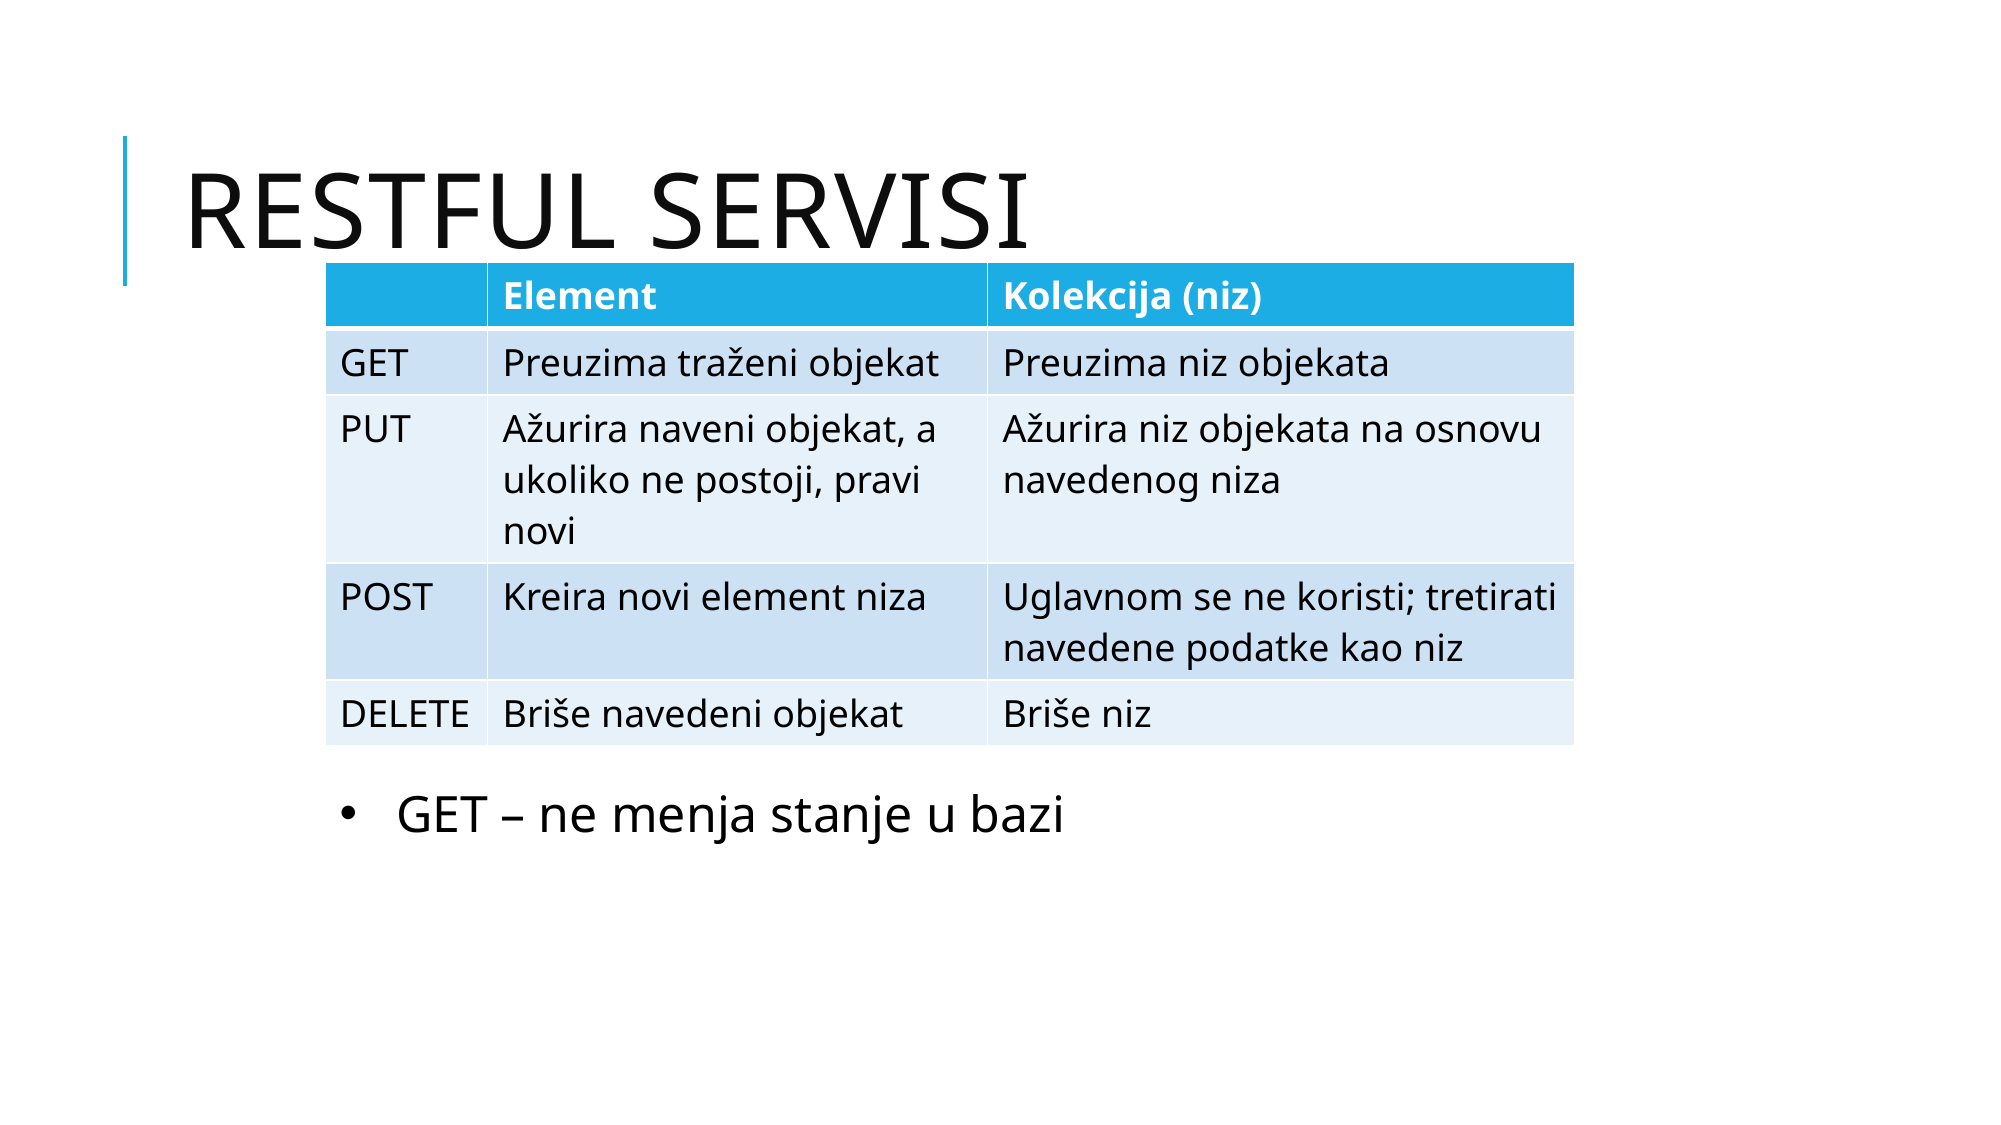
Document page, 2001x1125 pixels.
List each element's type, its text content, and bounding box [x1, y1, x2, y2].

table_cell Uglavnom se ne koristi; tretirati navedene podatke kao niz [988, 564, 1574, 679]
table_cell POST [326, 564, 487, 679]
table_cell Briše niz [988, 681, 1574, 745]
table_cell GET [326, 331, 487, 394]
table_cell Kreira novi element niza [488, 564, 987, 679]
table_cell DELETE [326, 681, 487, 745]
table_cell Ažurira naveni objekat, a ukoliko ne postoji, pravi novi [488, 396, 987, 562]
text_box GET – ne menja stanje u bazi [324, 774, 1588, 970]
table_header Element [488, 263, 987, 326]
table_header Kolekcija (niz) [988, 263, 1574, 326]
title RESTful servisi [168, 96, 1763, 342]
table_cell Briše navedeni objekat [488, 681, 987, 745]
table_cell Ažurira niz objekata na osnovu navedenog niza [988, 396, 1574, 562]
table_cell PUT [326, 396, 487, 562]
table_header [326, 263, 487, 326]
table_cell Preuzima traženi objekat [488, 331, 987, 394]
table_cell Preuzima niz objekata [988, 331, 1574, 394]
